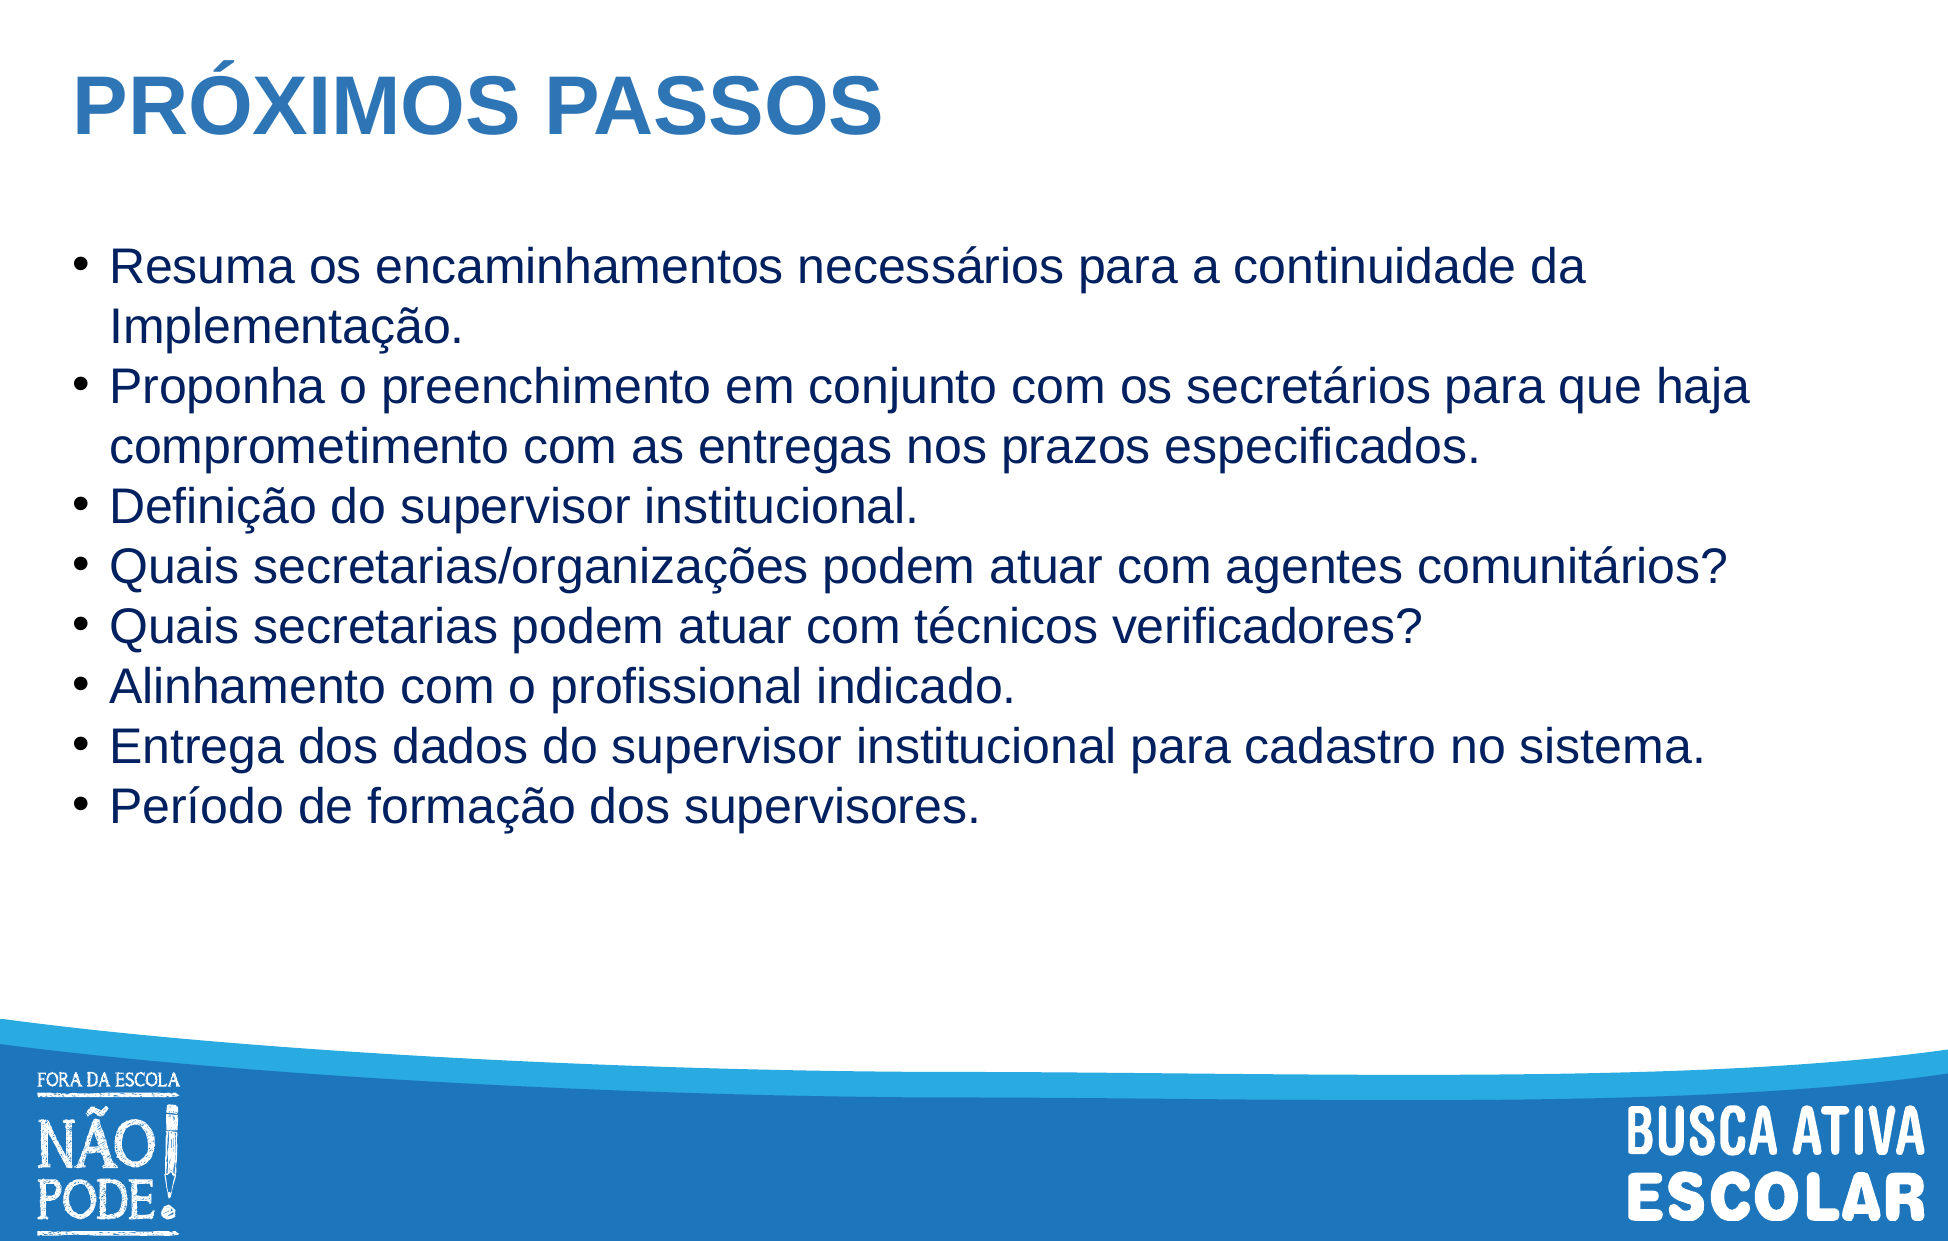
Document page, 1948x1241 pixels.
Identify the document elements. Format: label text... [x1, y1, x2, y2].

list Resuma os encaminhamentos necessários para a continuidade da Implementação. Proponha o preenchimento em conjunto com os secretários para que haja comprometimento com as entregas nos prazos especificados. Definição do supervisor institucional. Quais secretarias/organizações podem atuar com agentes comunitários? Quais secretarias podem atuar com técnicos verificadores? Alinhamento com o profissional indicado. Entrega dos dados do supervisor institucional para cadastro no sistema. Período de formação dos supervisores. [57, 218, 1891, 1123]
title PRÓXIMOS PASSOS [57, 36, 1948, 167]
